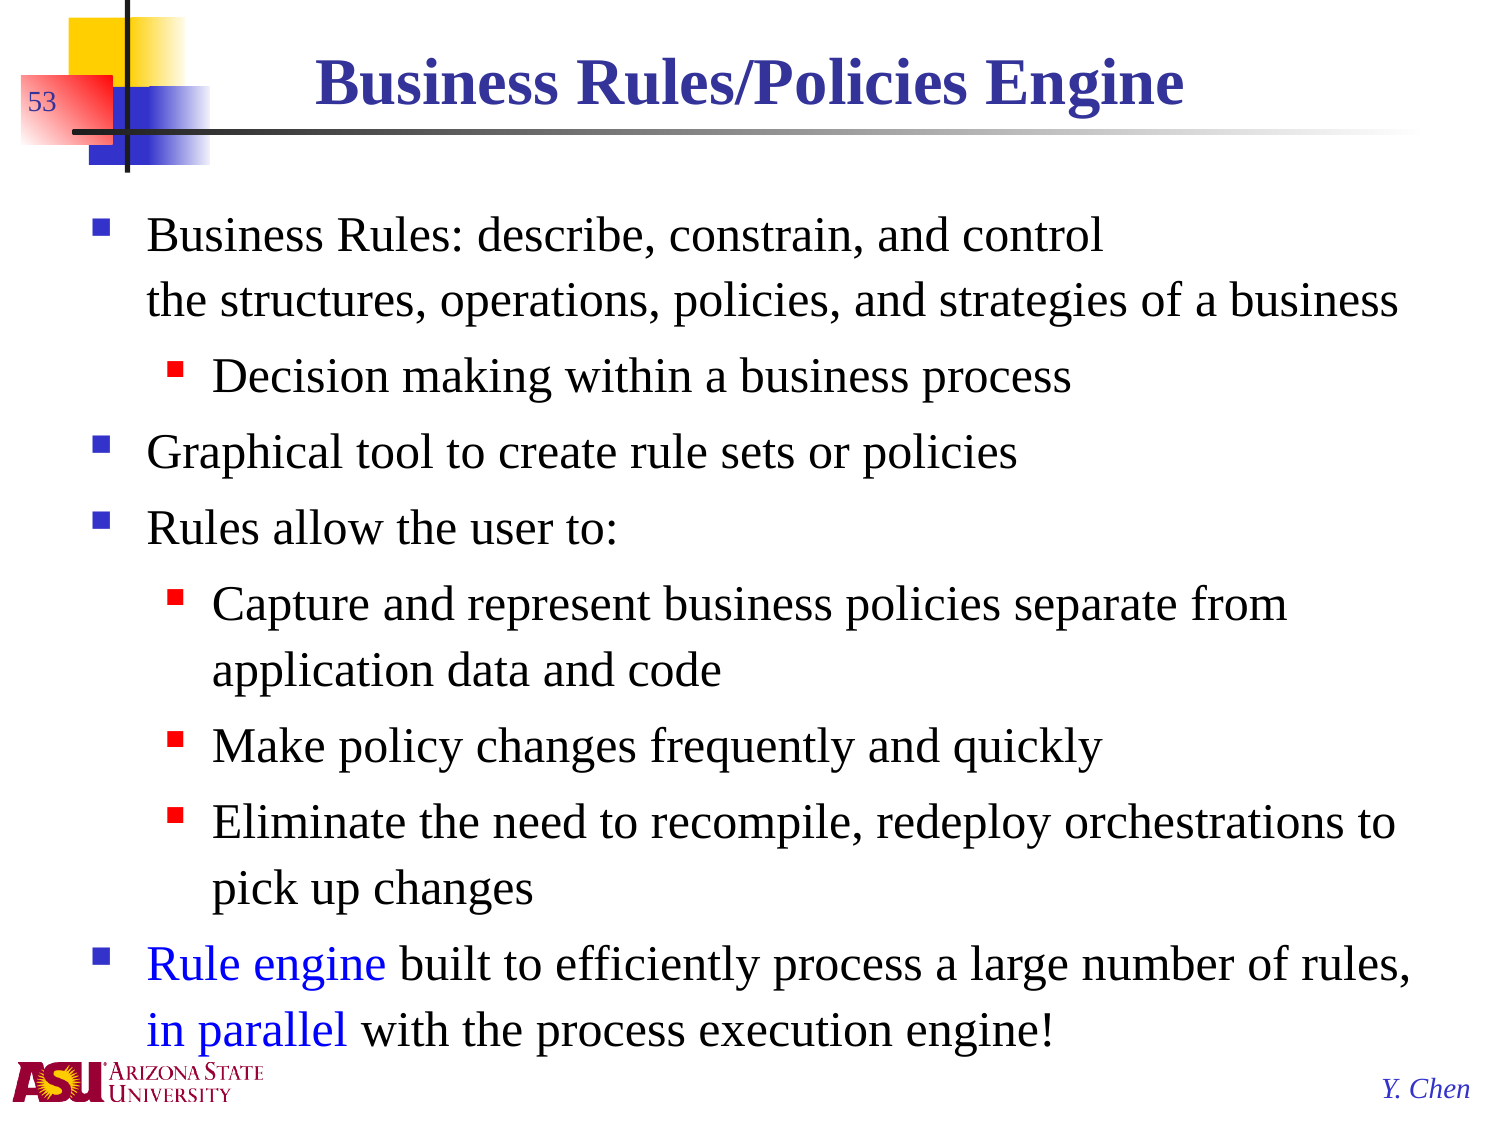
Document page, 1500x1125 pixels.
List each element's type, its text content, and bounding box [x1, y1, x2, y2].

list Business Rules: describe, constrain, and control the structures, operations, policies, and strategies of a business Decision making within a business process Graphical tool to create rule sets or policies Rules allow the user to: Capture and represent business policies separate from application data and code Make policy changes frequently and quickly Eliminate the need to recompile, redeploy orchestrations to pick up changes Rule engine built to efficiently process a large number of rules, in parallel with the process execution engine! [75, 187, 1438, 1088]
title Business Rules/Policies Engine [62, 28, 1440, 125]
picture [12, 1062, 263, 1102]
slide_number 53 [12, 49, 131, 126]
